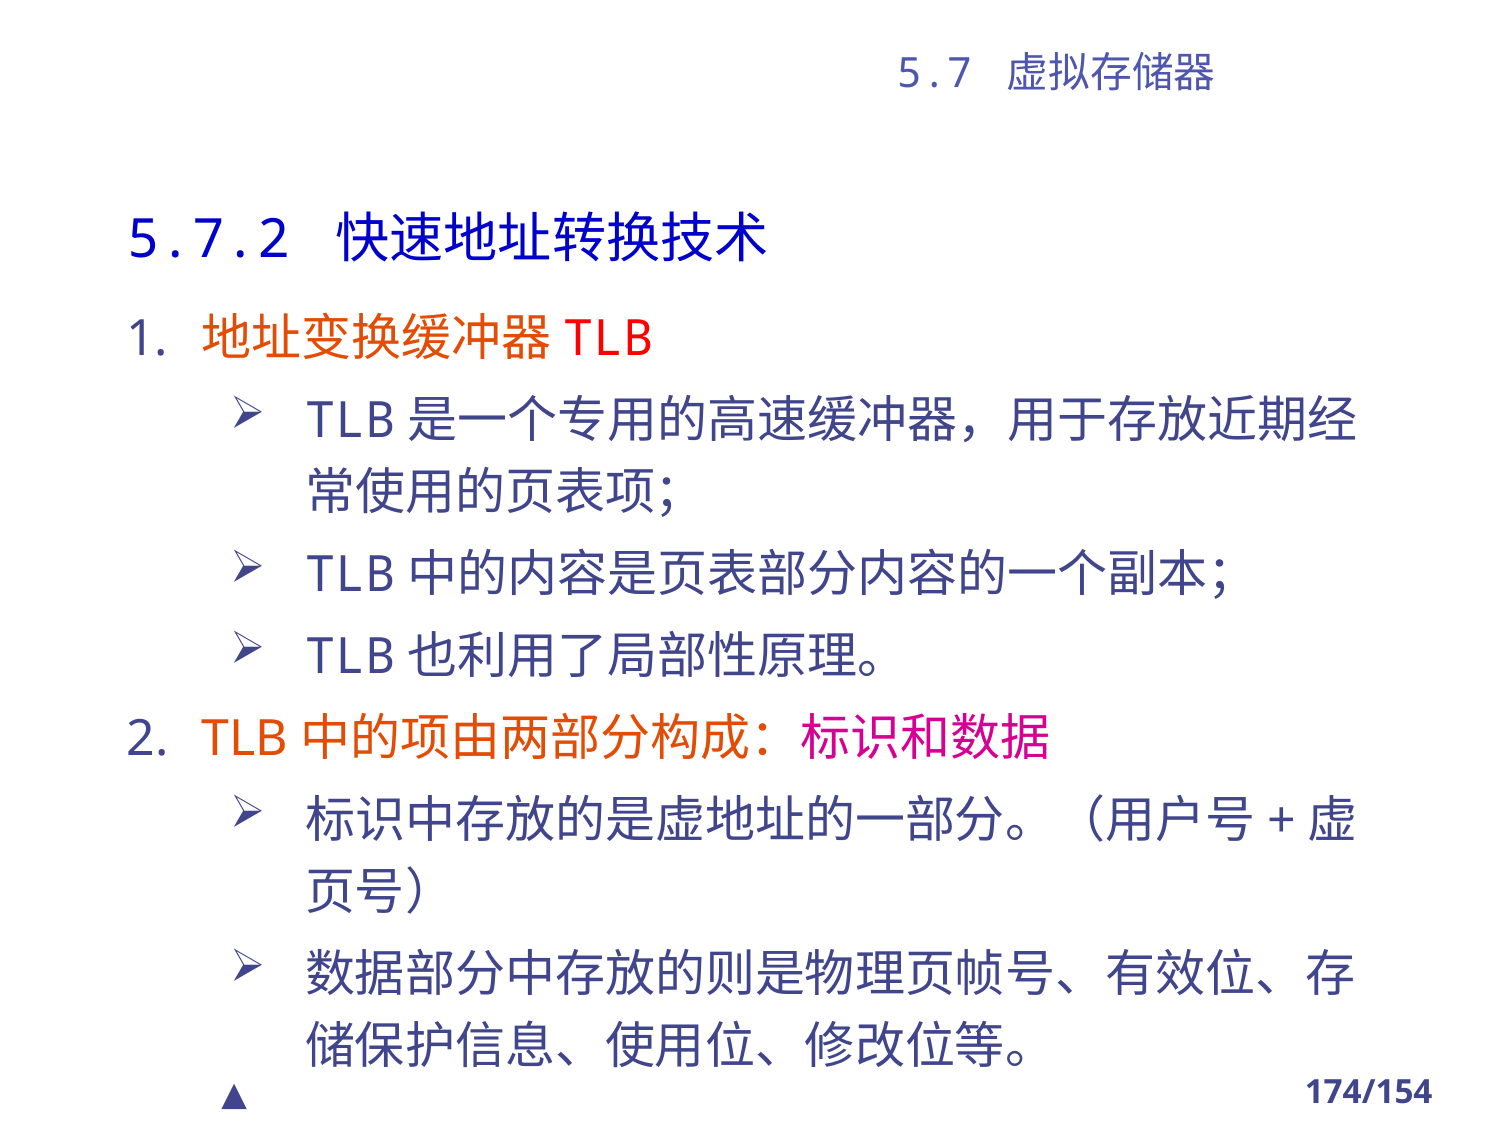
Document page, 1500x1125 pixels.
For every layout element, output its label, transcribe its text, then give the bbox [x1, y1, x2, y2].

title 5.7 虚拟存储器 [637, 40, 1475, 104]
text_box 地址变换缓冲器TLB TLB是一个专用的高速缓冲器，用于存放近期经常使用的页表项； TLB中的内容是页表部分内容的一个副本； TLB也利用了局部性原理。 TLB中的项由两部分构成：标识和数据 标识中存放的是虚地址的一部分。（用户号+虚页号） 数据部分中存放的则是物理页帧号、有效位、存储保护信息、使用位、修改位等。 [112, 285, 1388, 1009]
text_box 5.7.2 快速地址转换技术 [112, 196, 1235, 276]
